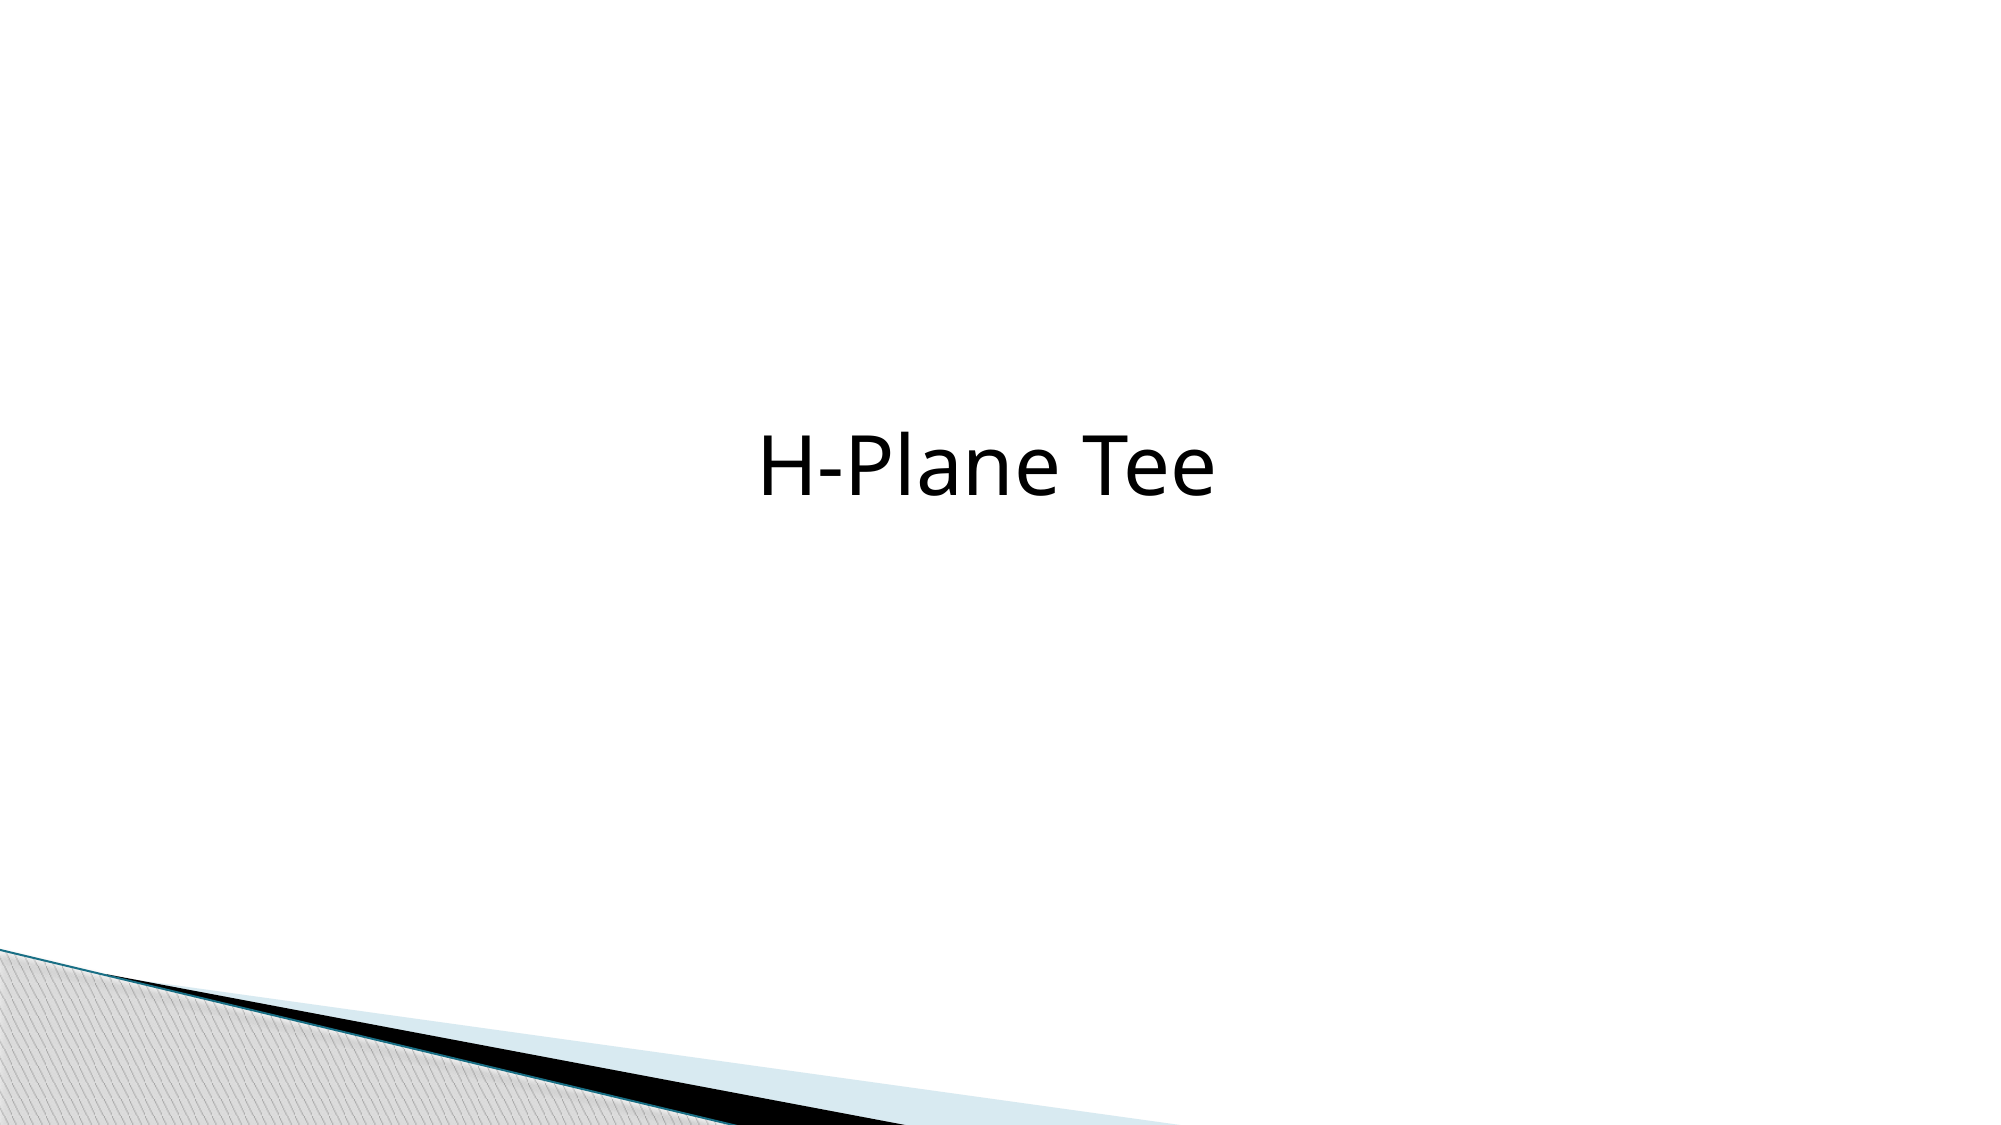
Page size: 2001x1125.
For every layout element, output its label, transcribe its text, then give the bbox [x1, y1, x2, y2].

text_box H-Plane Tee [140, 404, 1834, 520]
